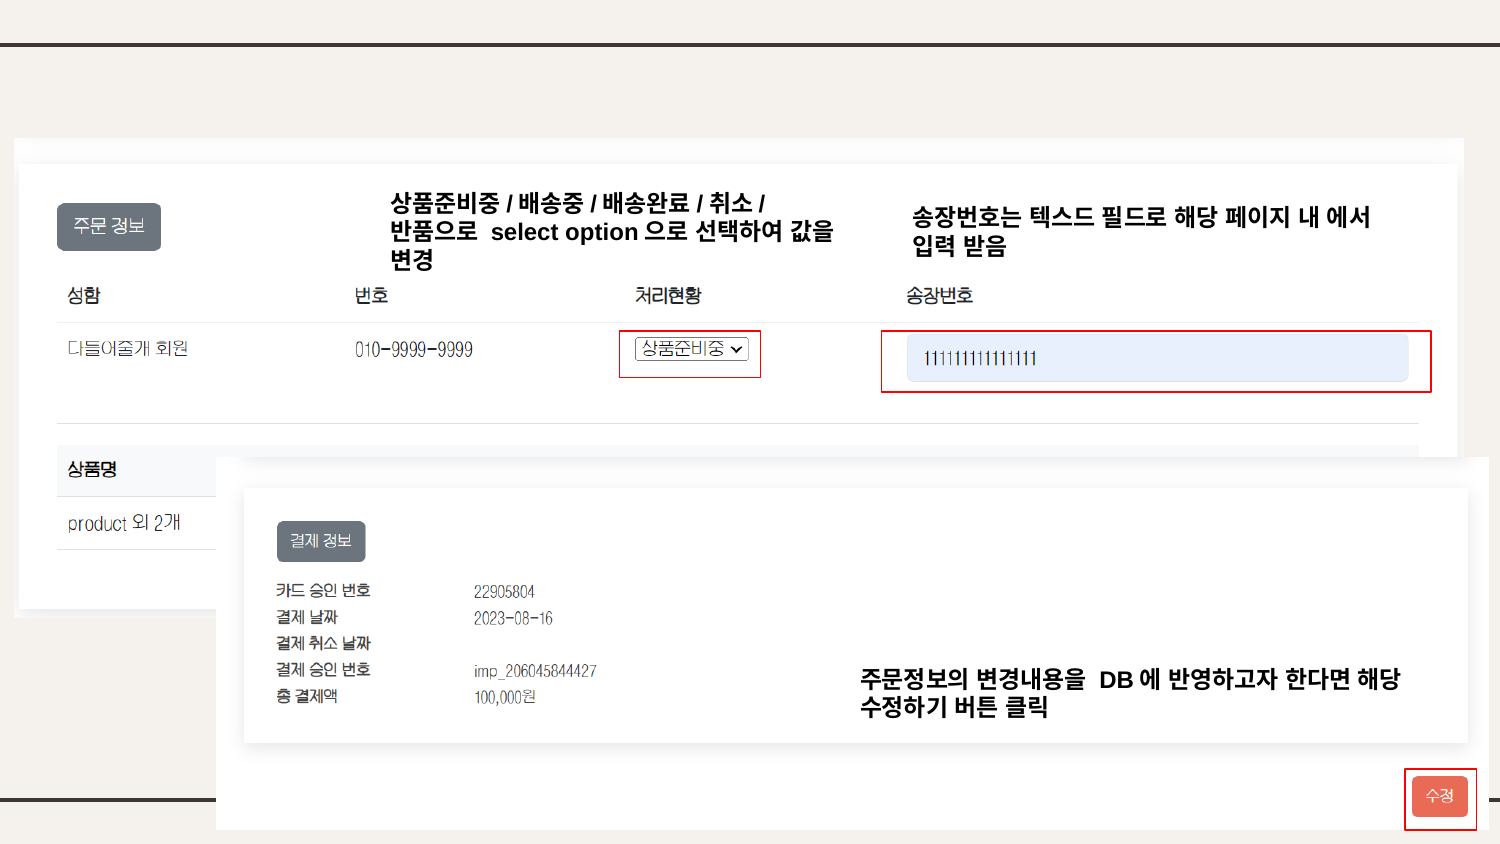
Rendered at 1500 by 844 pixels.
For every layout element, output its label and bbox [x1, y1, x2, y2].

picture [13, 137, 1489, 831]
